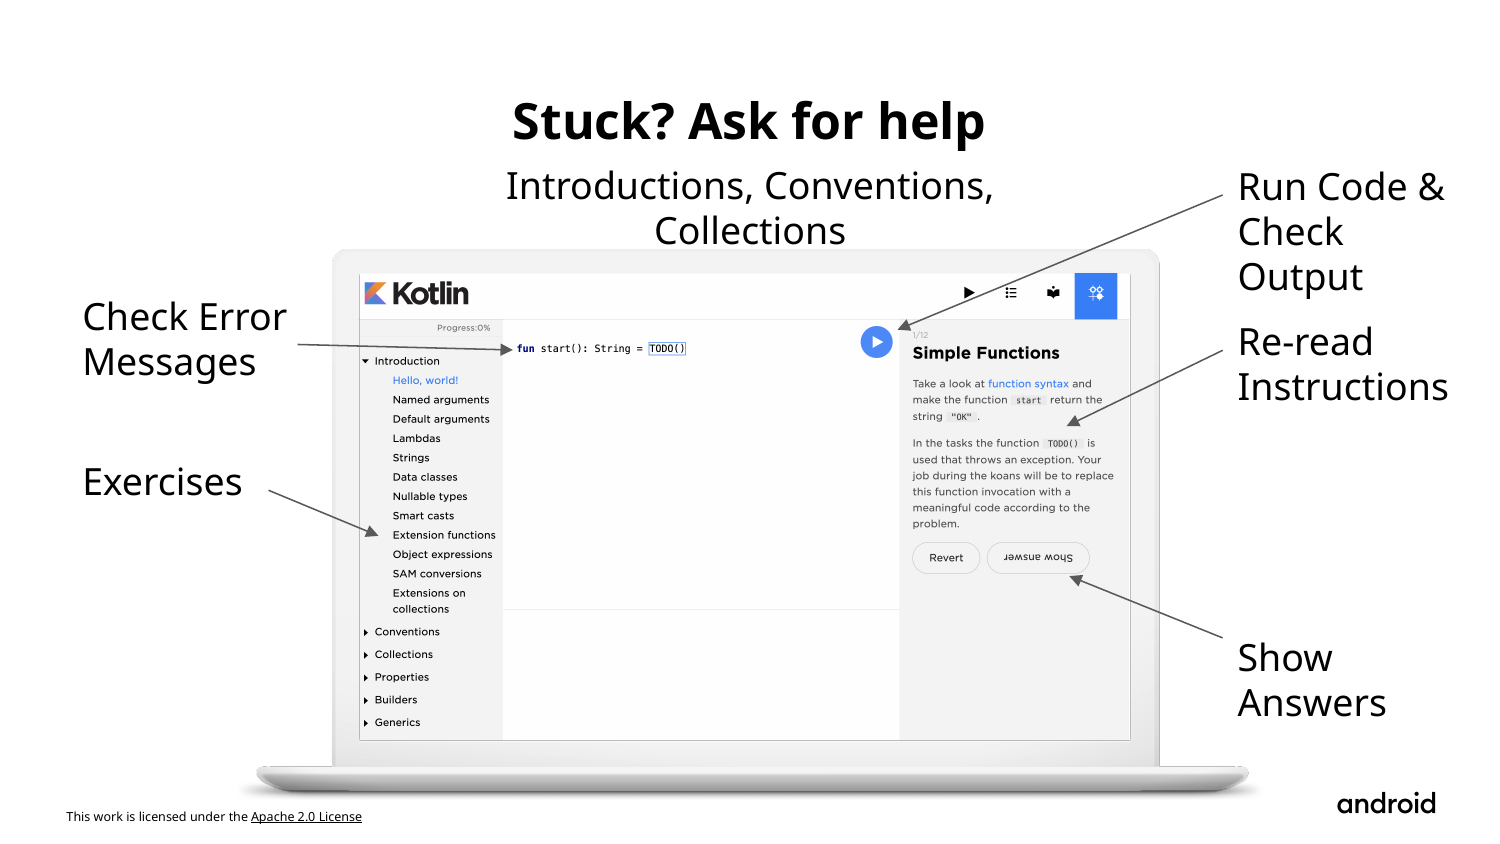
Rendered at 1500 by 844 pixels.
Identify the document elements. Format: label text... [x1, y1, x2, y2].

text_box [897, 194, 1223, 330]
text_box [297, 344, 514, 351]
picture [171, 184, 1329, 844]
text_box Show Answers [1333, 619, 1424, 714]
text_box Re-read Instructions [1333, 303, 1467, 398]
text_box Check Error Messages [67, 277, 166, 373]
text_box Exercises [67, 443, 166, 538]
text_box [268, 490, 379, 537]
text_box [1069, 575, 1223, 639]
text_box Run Code & Check Output [1222, 147, 1491, 243]
text_box Introductions, Conventions, Collections [406, 147, 1095, 183]
title Stuck? Ask for help [399, 74, 1101, 170]
picture [1334, 788, 1438, 817]
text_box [1066, 350, 1223, 427]
